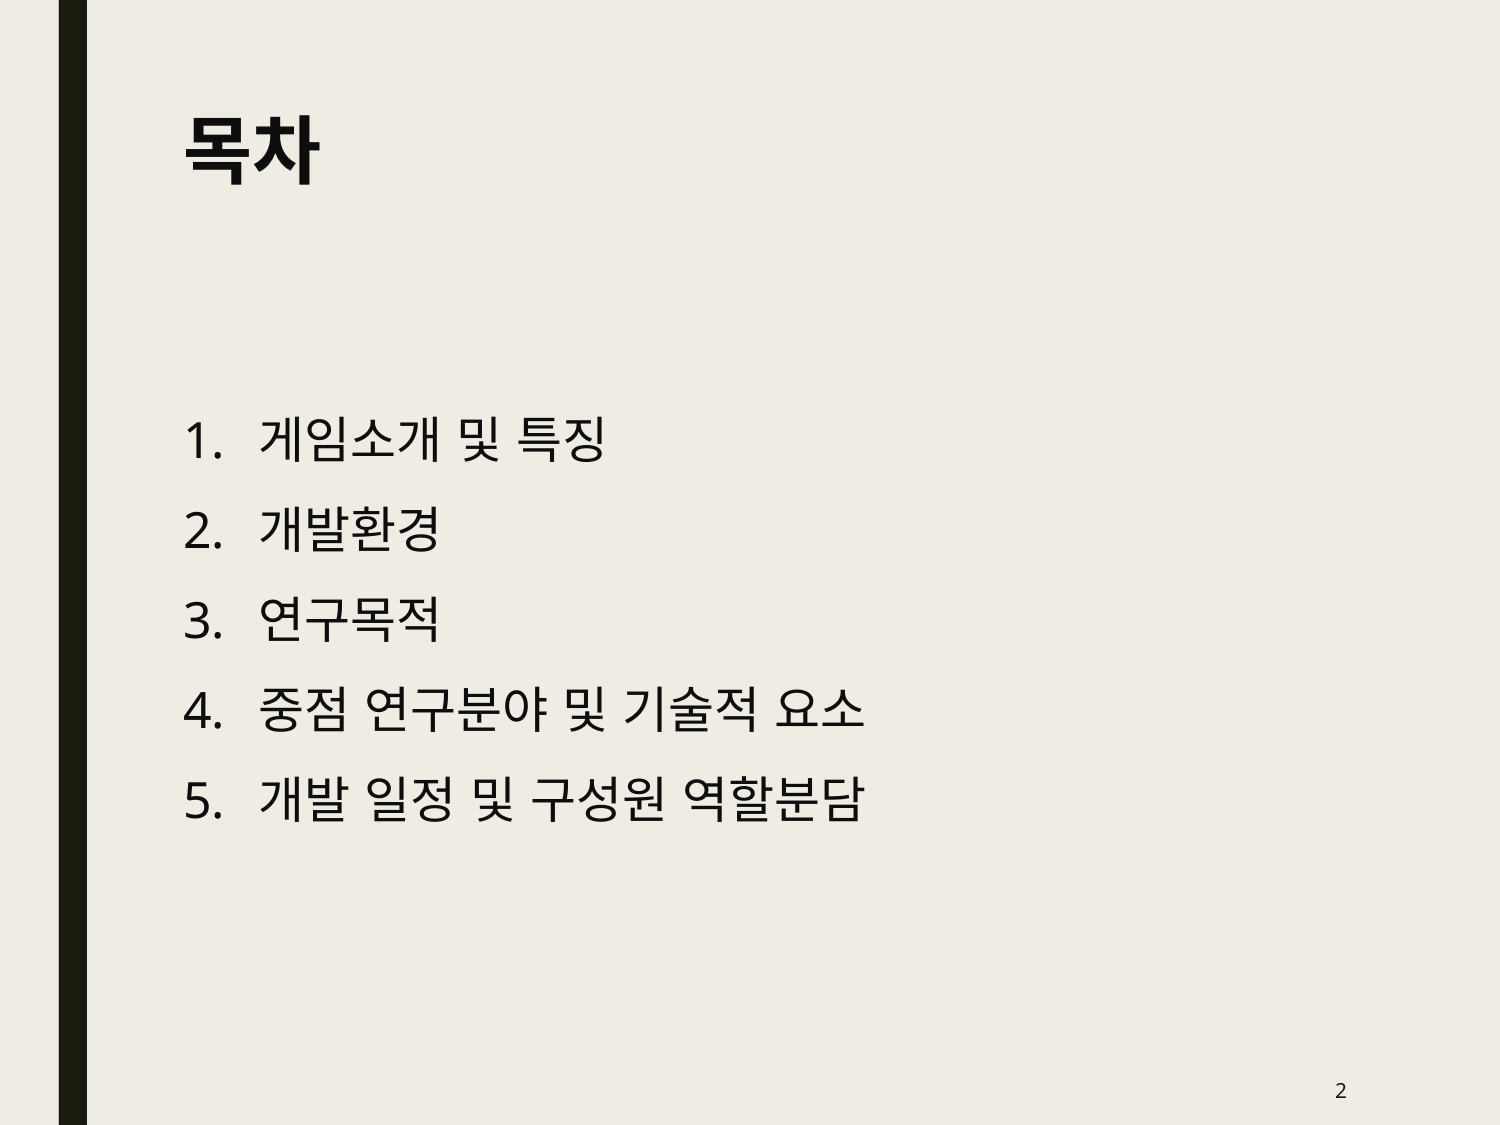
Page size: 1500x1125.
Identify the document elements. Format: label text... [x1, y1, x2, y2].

slide_number 2 [1165, 1058, 1362, 1125]
title 목차 [168, 106, 1351, 203]
text_box 게임소개 및 특징 개발환경 연구목적 중점 연구분야 및 기술적 요소 개발 일정 및 구성원 역할분담 [168, 371, 1398, 836]
